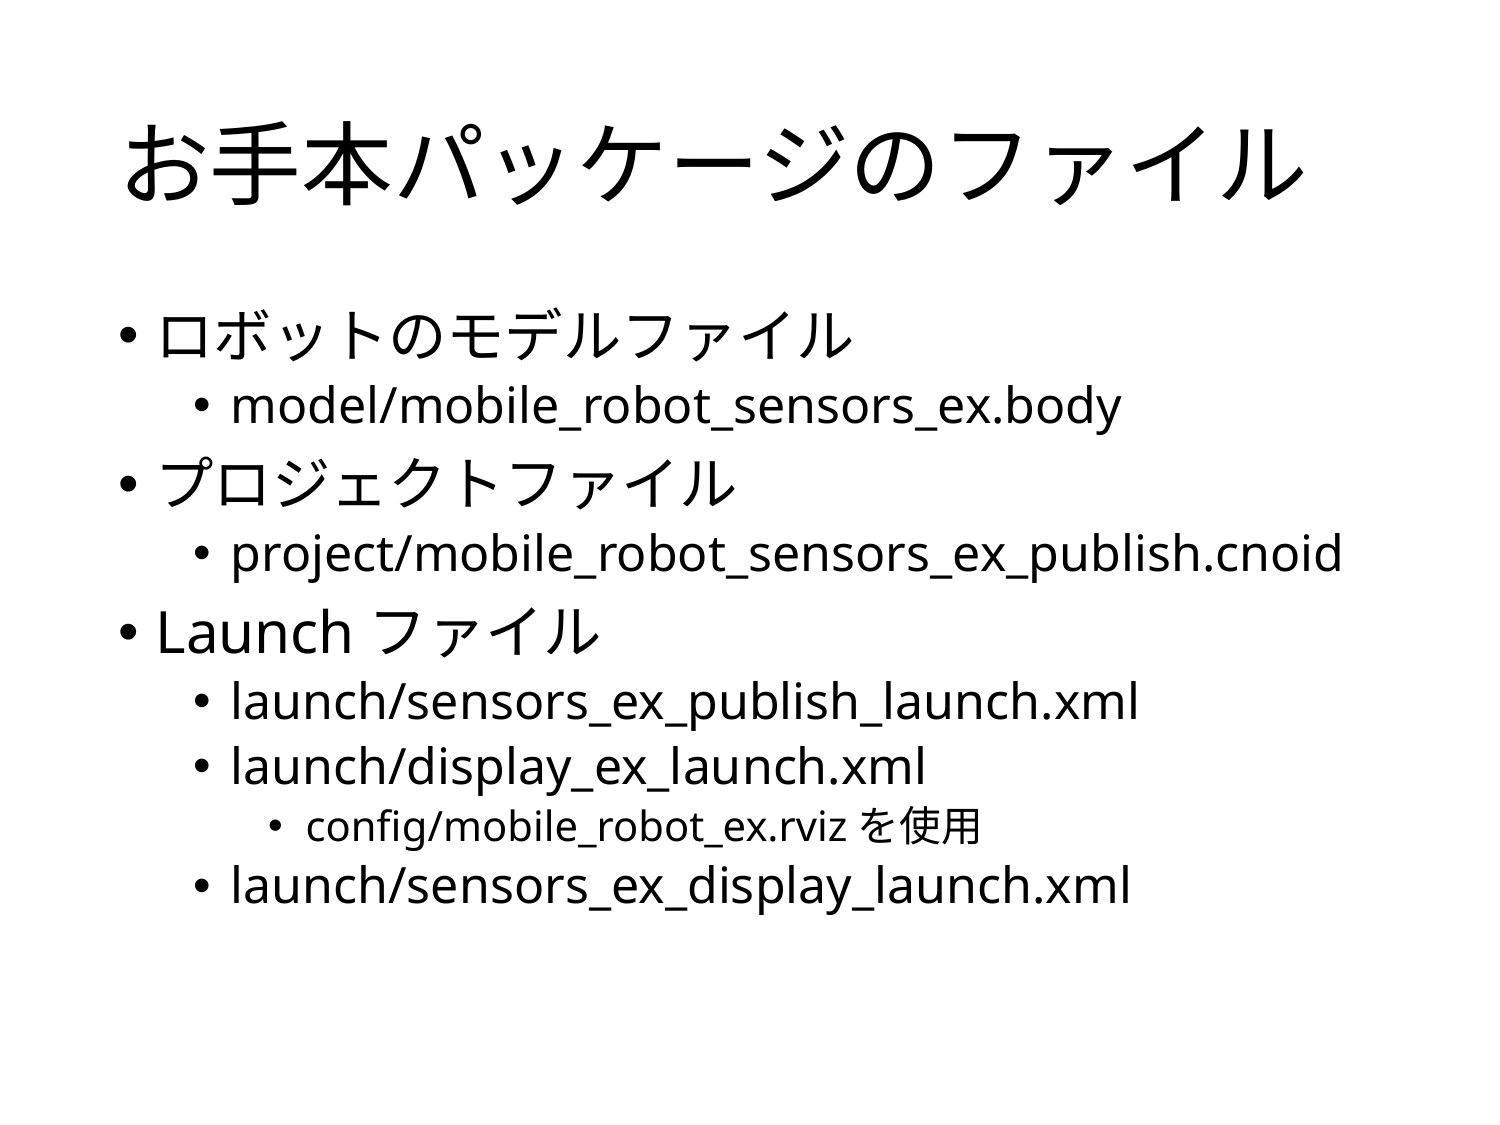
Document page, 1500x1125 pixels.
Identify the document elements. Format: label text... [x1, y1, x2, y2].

list ロボットのモデルファイル model/mobile_robot_sensors_ex.body プロジェクトファイル project/mobile_robot_sensors_ex_publish.cnoid Launchファイル launch/sensors_ex_publish_launch.xml launch/display_ex_launch.xml config/mobile_robot_ex.rvizを使用 launch/sensors_ex_display_launch.xml [103, 299, 1397, 1014]
title お手本パッケージのファイル [103, 59, 1397, 278]
